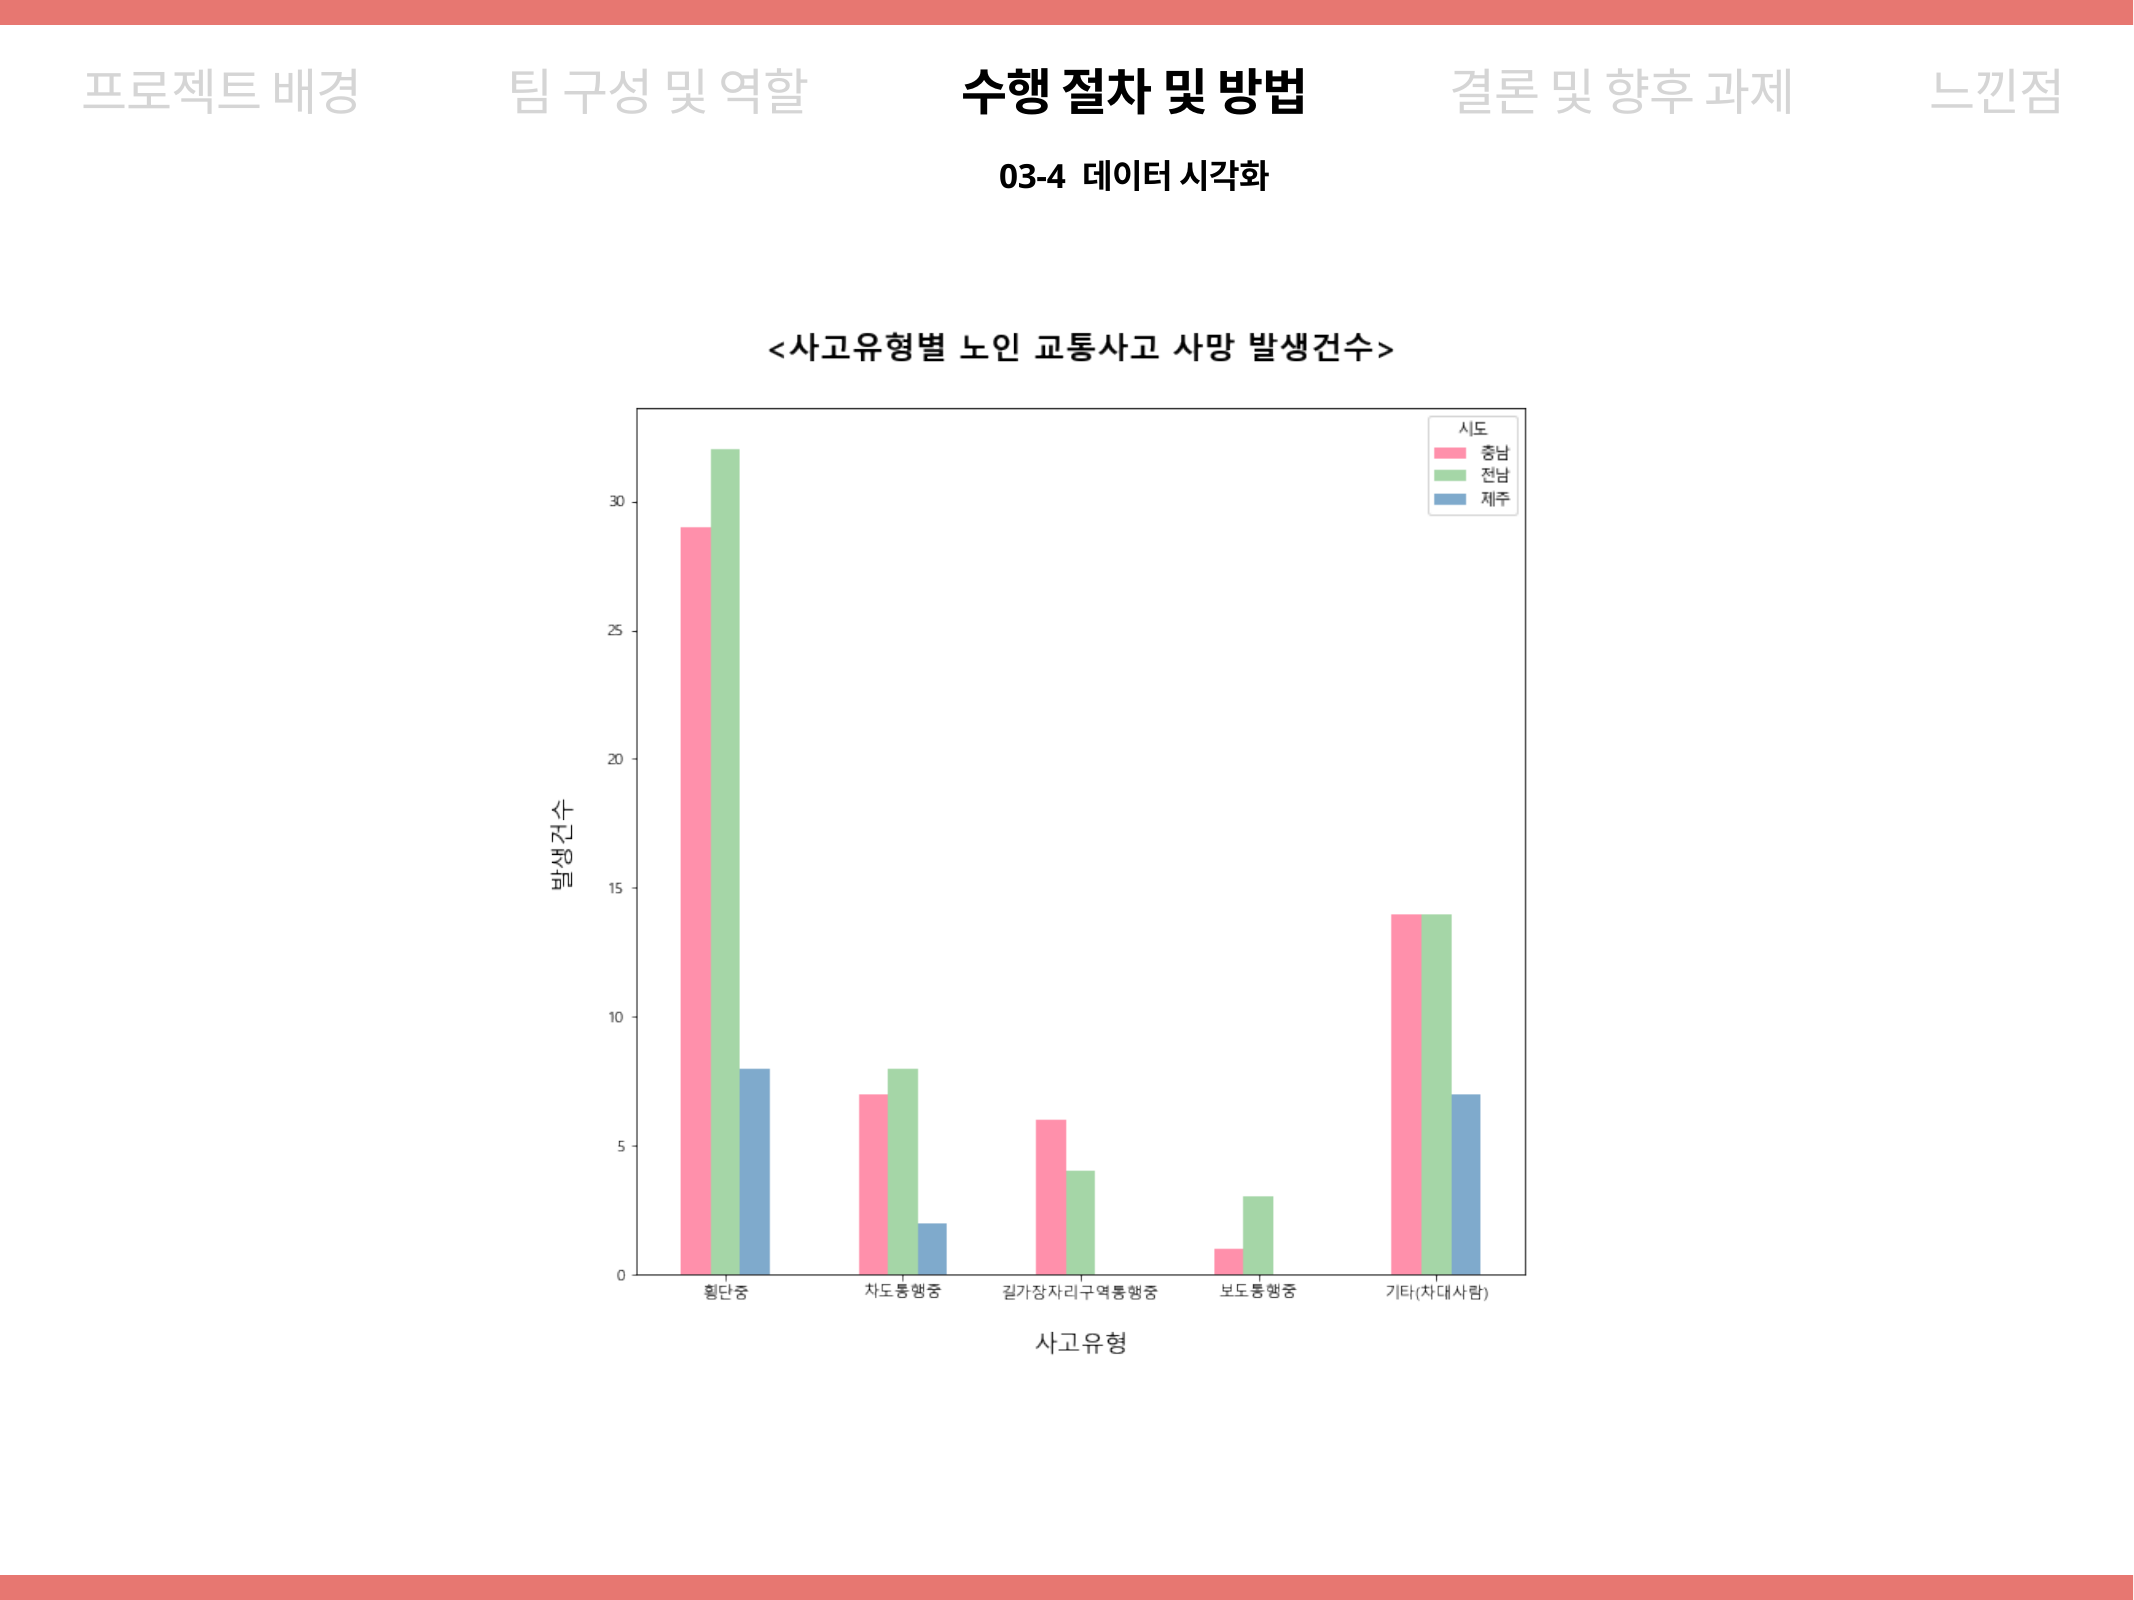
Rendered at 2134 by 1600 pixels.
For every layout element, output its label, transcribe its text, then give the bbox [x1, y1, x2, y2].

text_box 팀 구성 및 역할 [427, 59, 892, 130]
text_box 느낀점 [1839, 59, 2134, 130]
text_box 프로젝트 배경 [17, 59, 427, 130]
picture [493, 270, 1640, 1418]
text_box 결론 및 향후 과제 [1379, 59, 1839, 130]
text_box 수행 절차 및 방법 [892, 59, 1378, 130]
text_box [0, 1575, 2134, 1600]
text_box [0, 0, 2134, 25]
text_box 03-4 데이터 시각화 [990, 147, 1279, 204]
